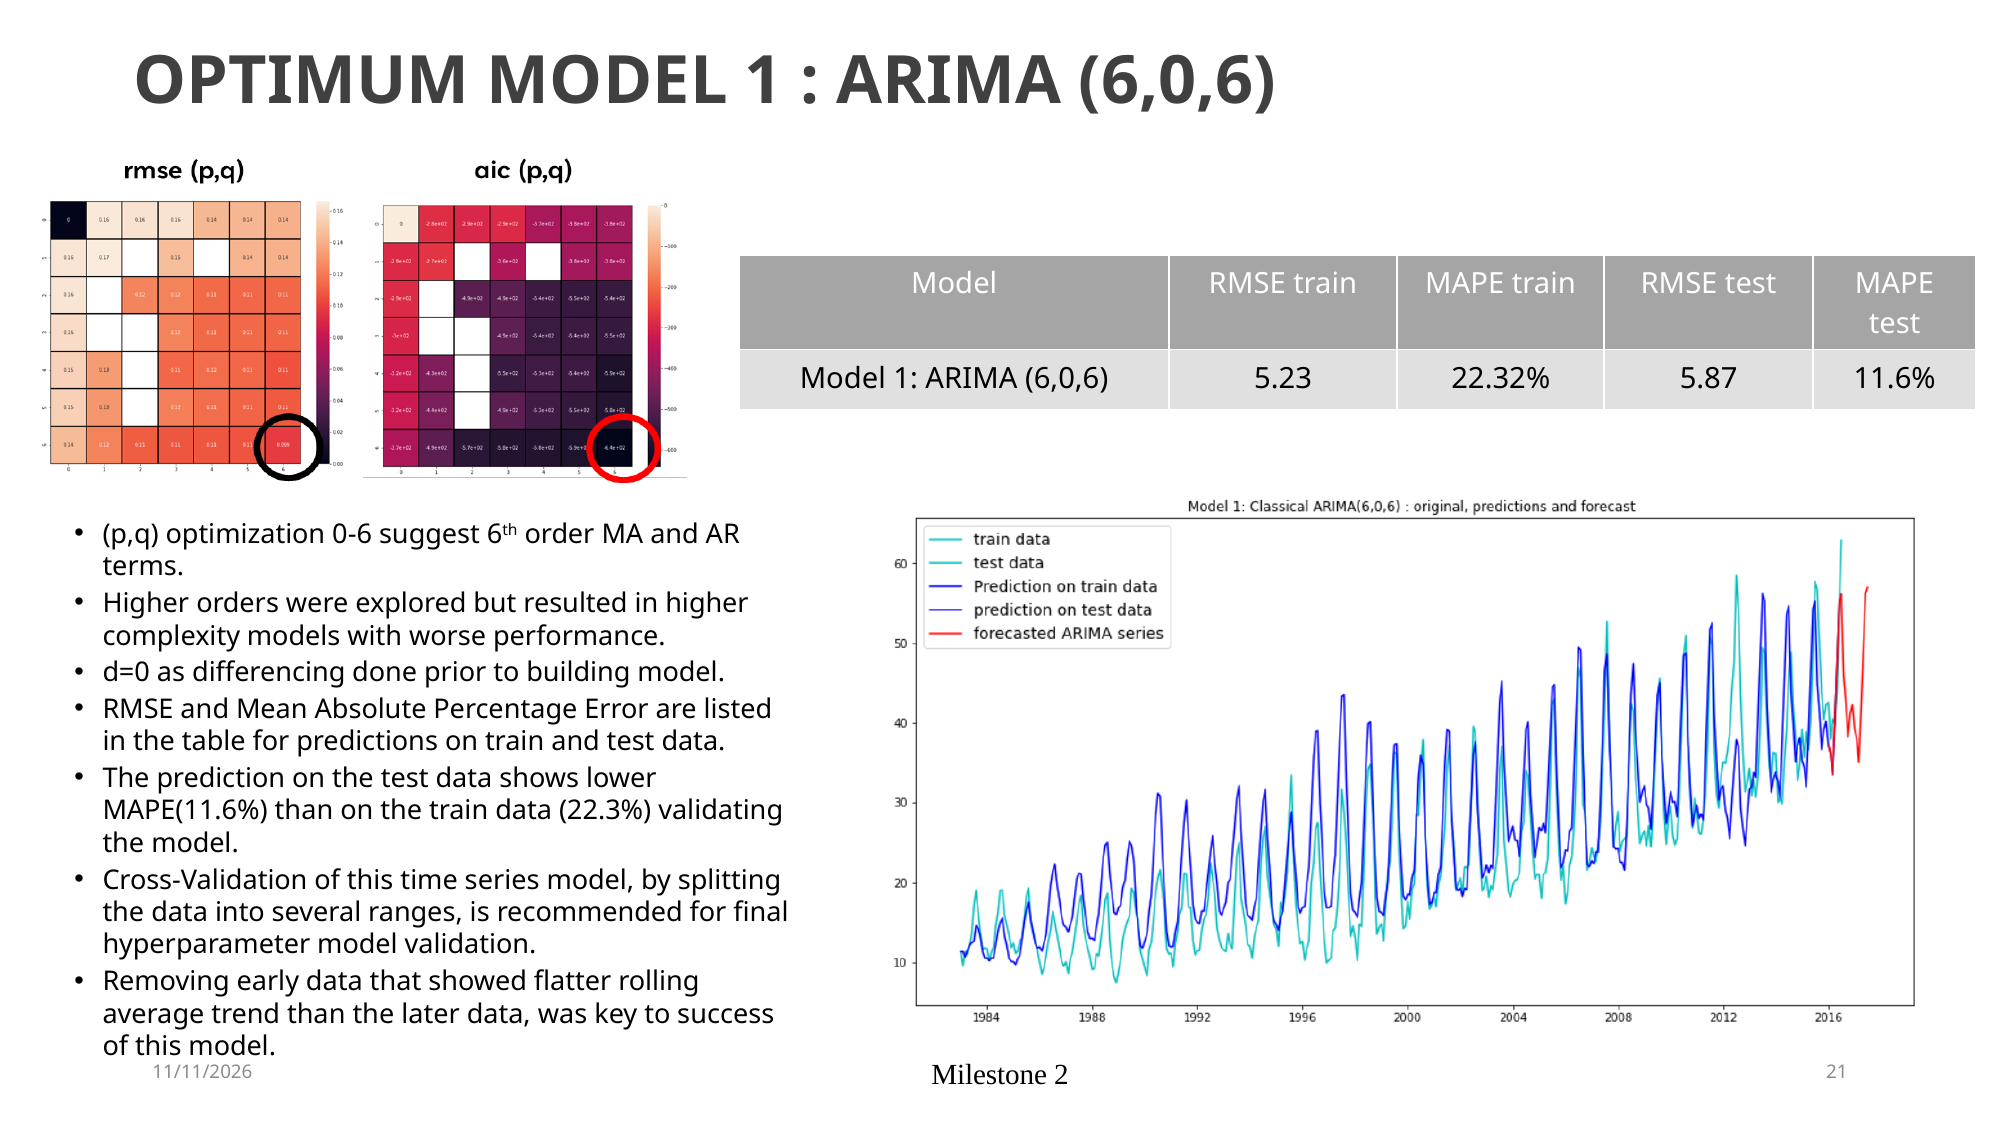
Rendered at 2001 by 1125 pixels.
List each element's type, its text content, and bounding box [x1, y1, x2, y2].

table_header Model [740, 256, 1168, 349]
table_header RMSE test [1605, 256, 1812, 349]
table_cell 22.32% [1398, 350, 1603, 409]
picture [37, 143, 687, 483]
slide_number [137, 1069, 588, 1103]
table_cell 11.6% [1814, 350, 1975, 409]
text_box (p,q) optimization 0-6 suggest 6th order MA and AR terms. Higher orders were explored but resulted in higher complexity models with worse performance. d=0 as differencing done prior to building model. RMSE and Mean Absolute Percentage Error are listed in the table for predictions on train and test data. The prediction on the test data shows lower MAPE(11.6%) than on the train data (22.3%) validating the model. Cross-Validation of this time series model, by splitting the data into several ranges, is recommended for final hyperparameter model validation. Removing early data that showed flatter rolling average trend than the later data, was key to success of this model. [59, 508, 806, 1069]
table_cell 5.23 [1170, 350, 1396, 409]
picture [884, 491, 1941, 1043]
slide_number 21 [1412, 1043, 1863, 1103]
table_header MAPE train [1398, 256, 1603, 349]
table_cell 5.87 [1605, 350, 1812, 409]
table_cell Model 1: ARIMA (6,0,6) [740, 350, 1168, 409]
table_header MAPE test [1814, 256, 1975, 349]
table_header RMSE train [1170, 256, 1396, 349]
title Optimum model 1 : ARIMA (6,0,6) [118, 1, 1844, 164]
footer Milestone 2 [662, 1042, 1338, 1103]
